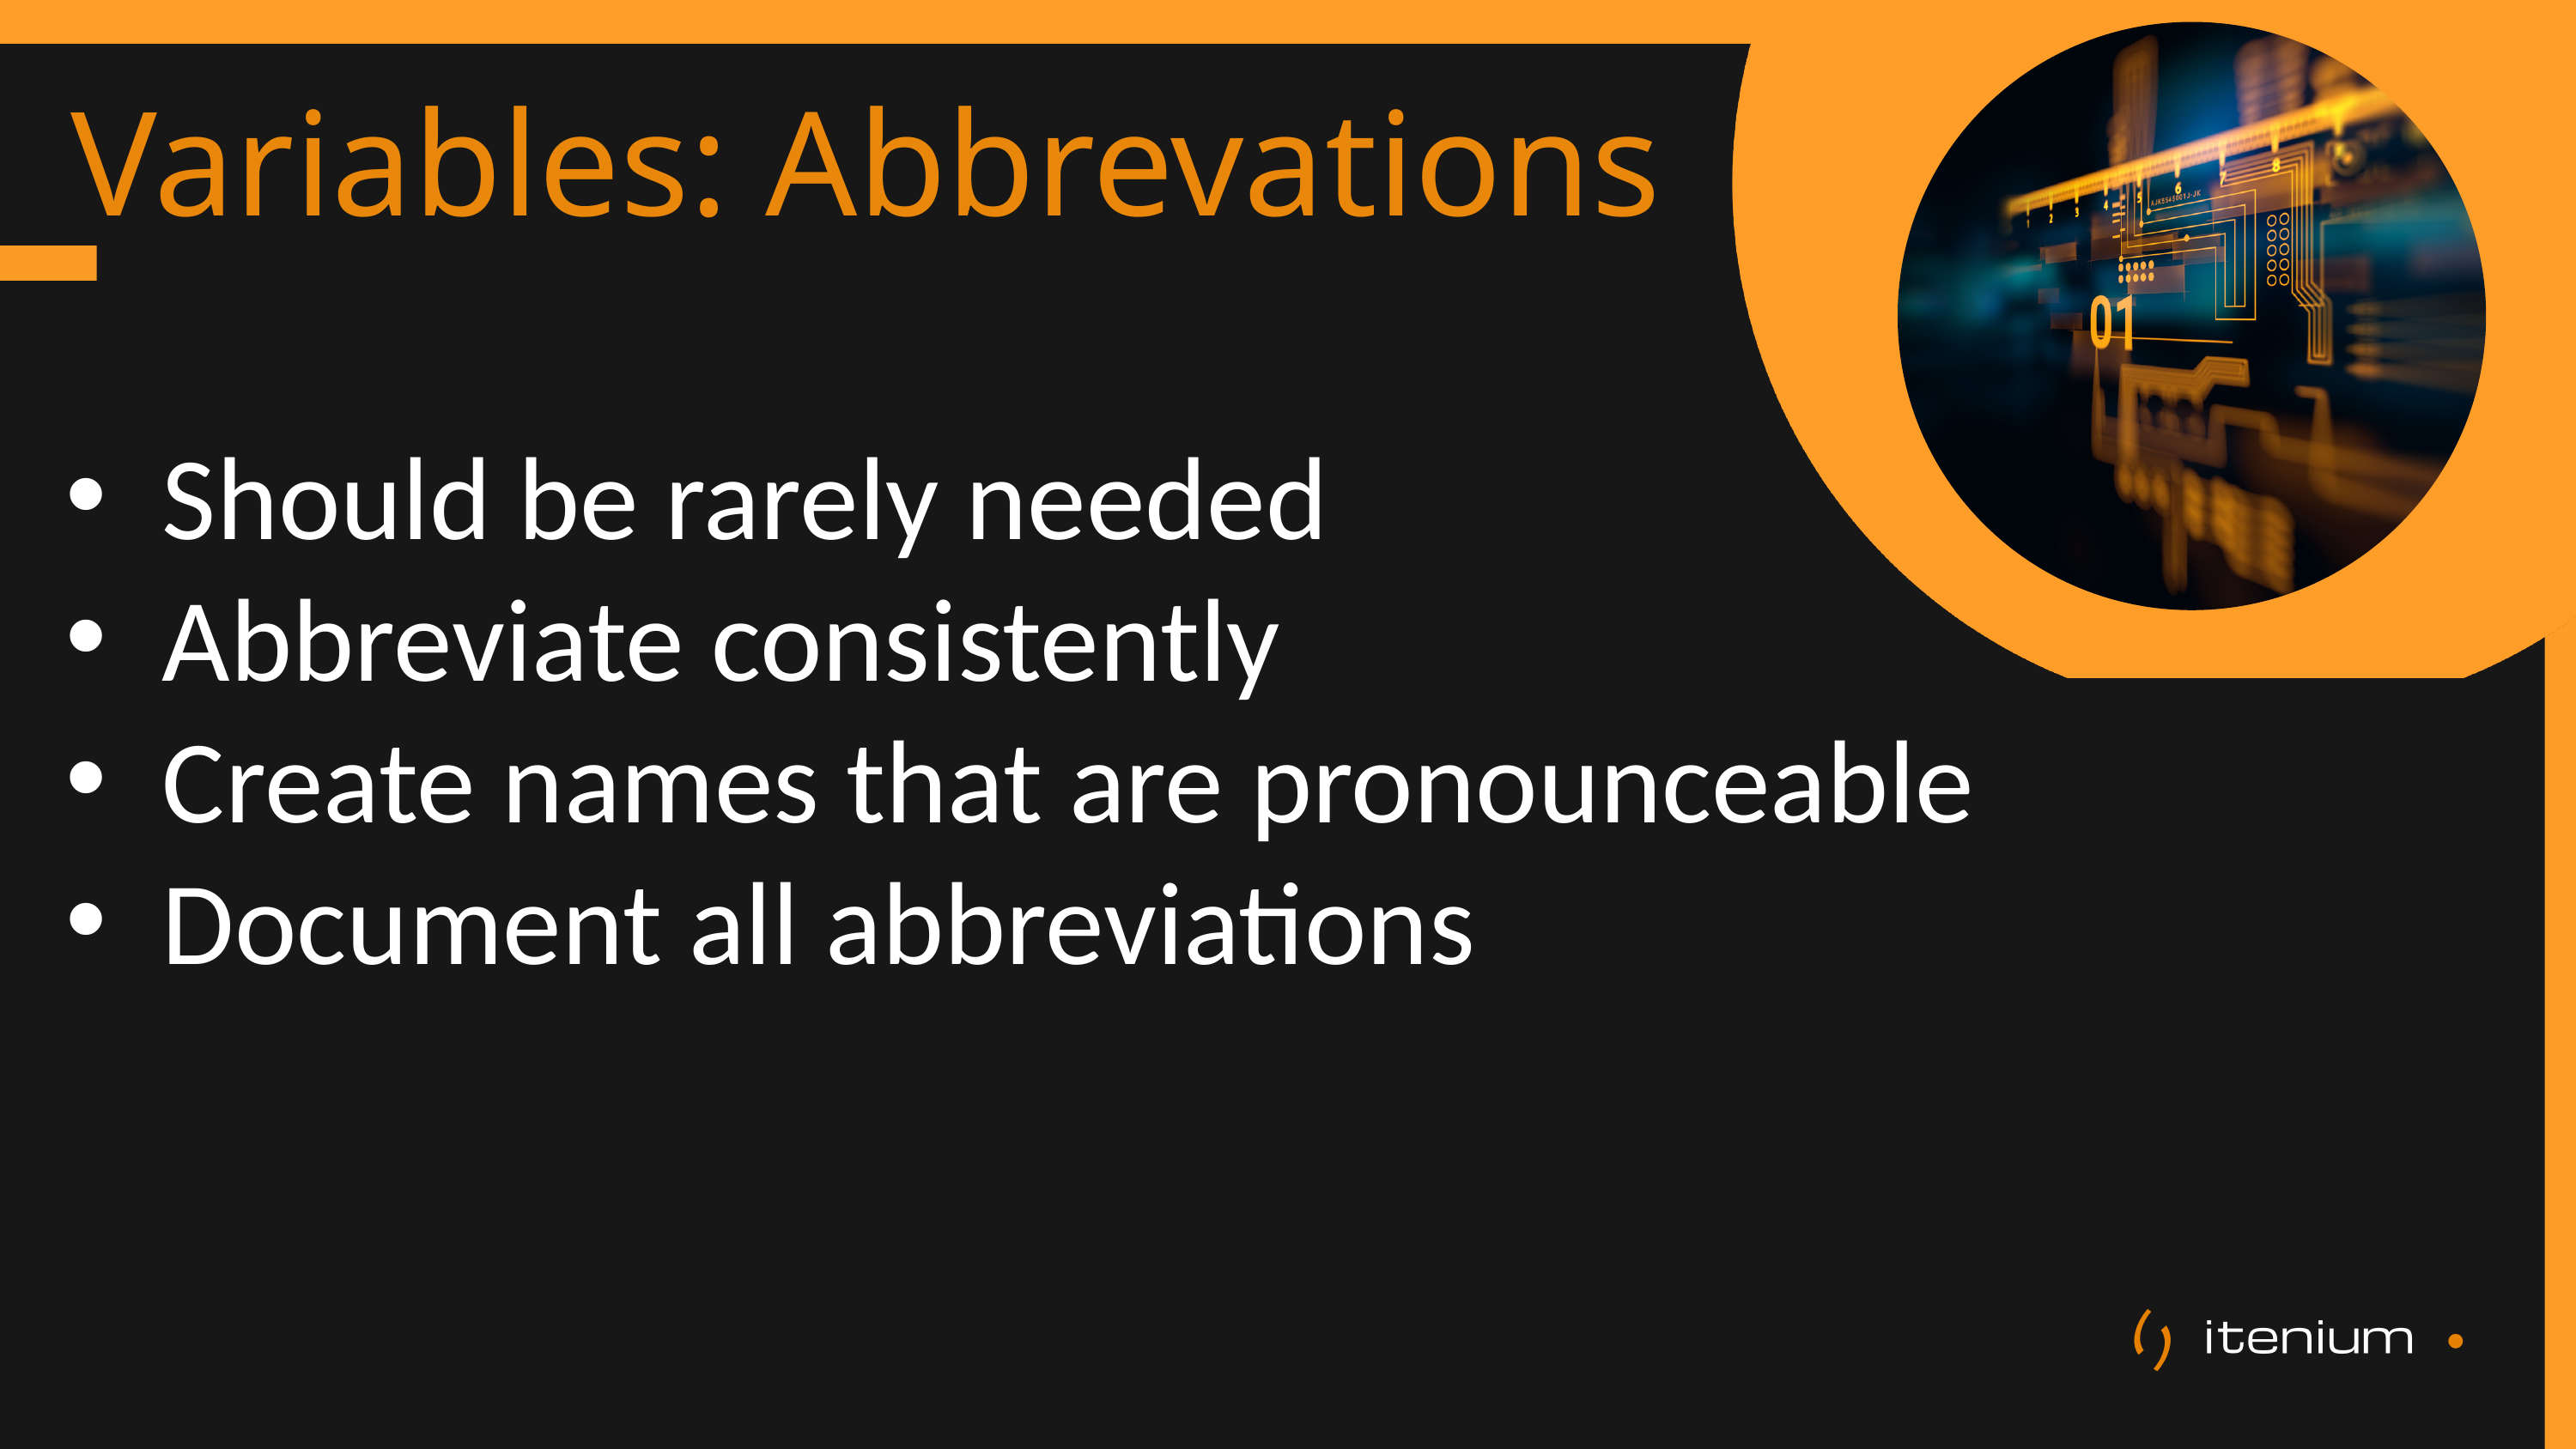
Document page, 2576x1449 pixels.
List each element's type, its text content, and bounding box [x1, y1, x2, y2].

text_box Variables: Abbrevations [0, 71, 1728, 246]
text_box Should be rarely needed Abbreviate consistently Create names that are pronounceable Document all abbreviations [52, 415, 2545, 995]
picture [2111, 1288, 2487, 1391]
picture [0, 245, 97, 281]
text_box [1897, 21, 2487, 610]
picture [0, 0, 2576, 1449]
